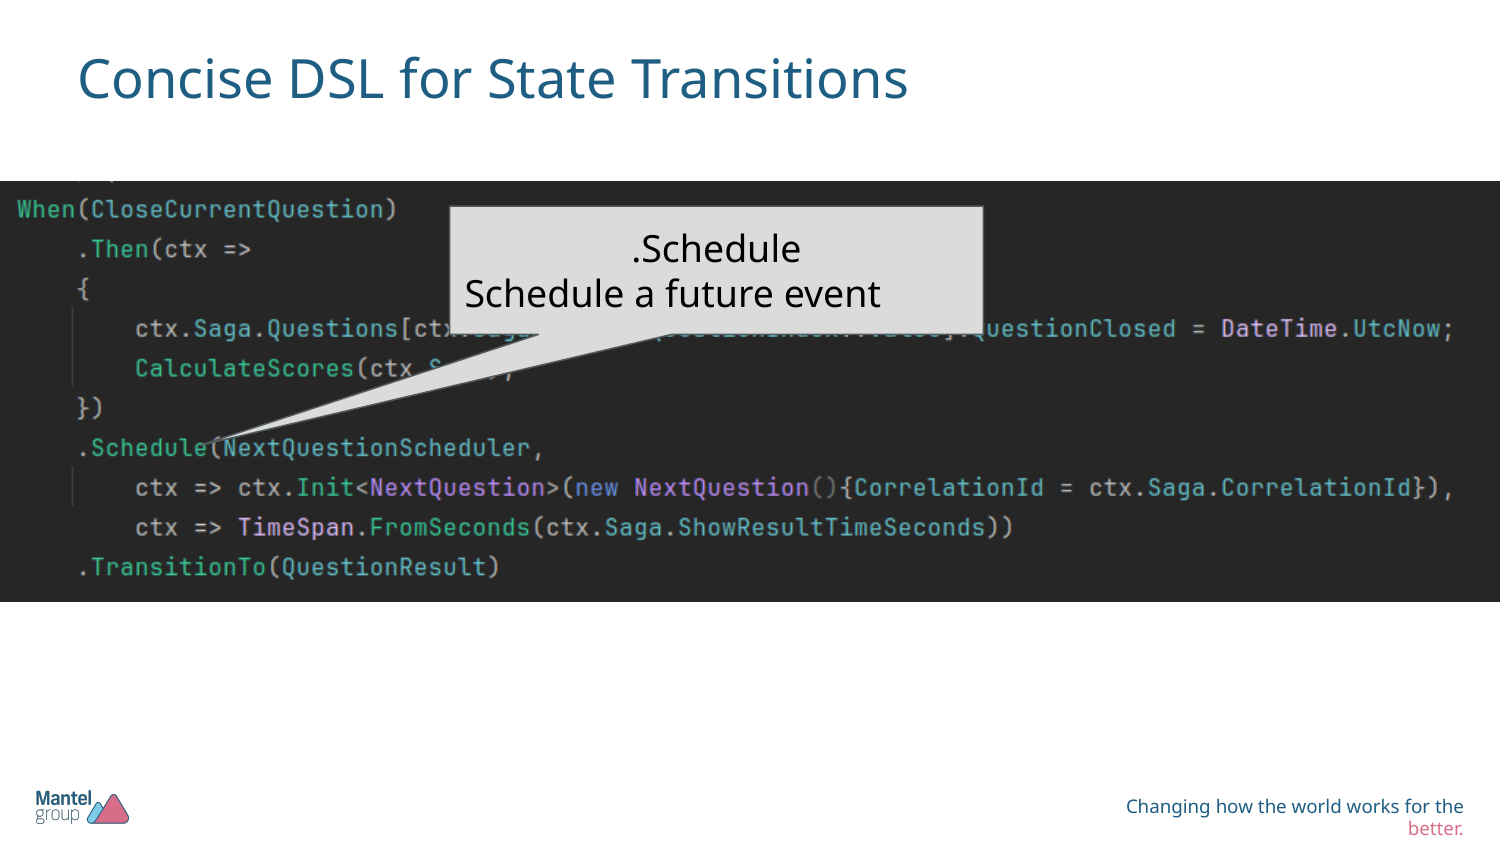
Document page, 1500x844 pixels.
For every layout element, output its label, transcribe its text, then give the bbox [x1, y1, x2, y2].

picture [0, 181, 1500, 602]
picture [36, 790, 129, 824]
title Concise DSL for State Transitions [62, 37, 1415, 111]
